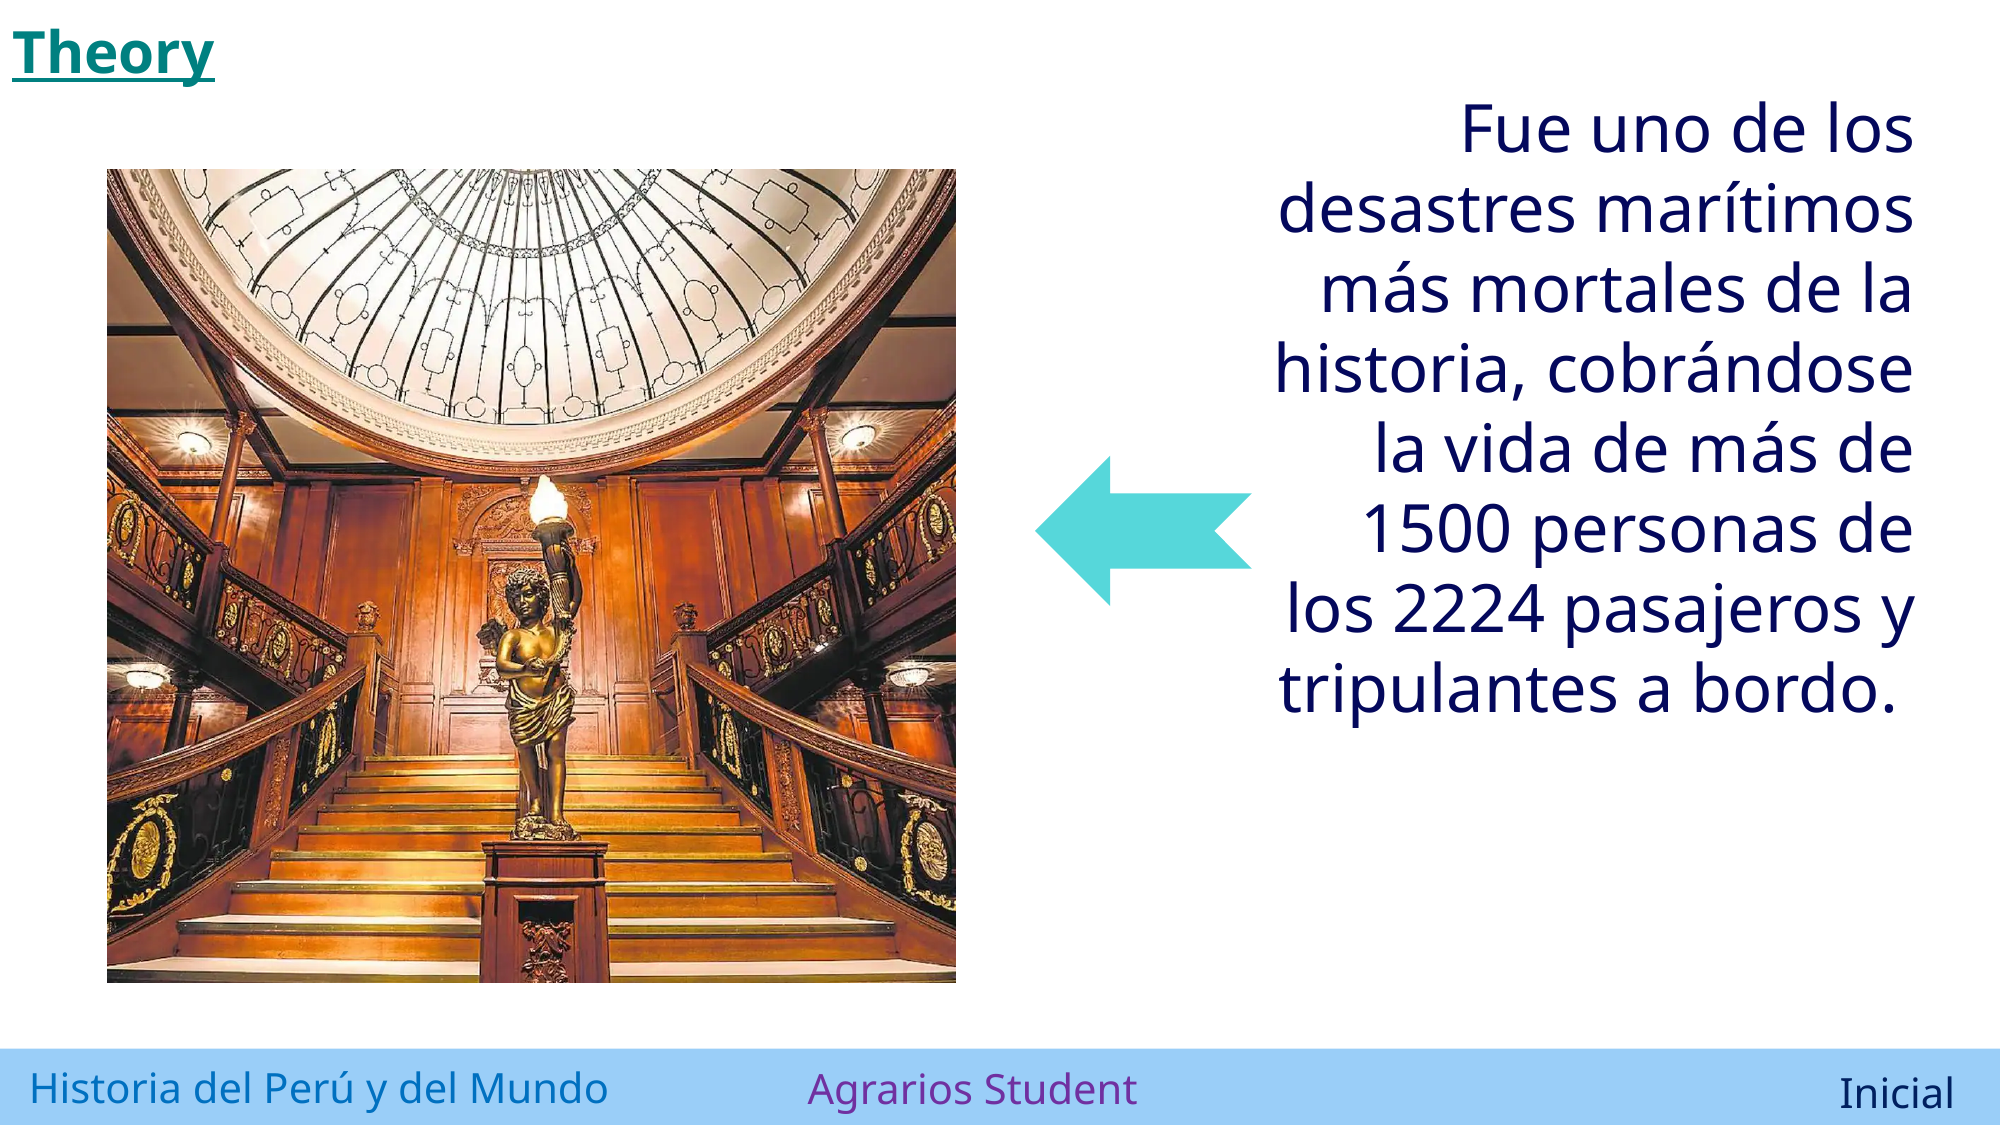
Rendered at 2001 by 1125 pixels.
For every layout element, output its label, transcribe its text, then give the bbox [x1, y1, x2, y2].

text_box Fue uno de los desastres marítimos más mortales de la historia, cobrándose la vida de más de 1500 personas de los 2224 pasajeros y tripulantes a bordo. [1251, 78, 1931, 734]
text_box [1033, 453, 1255, 609]
picture [106, 169, 956, 983]
